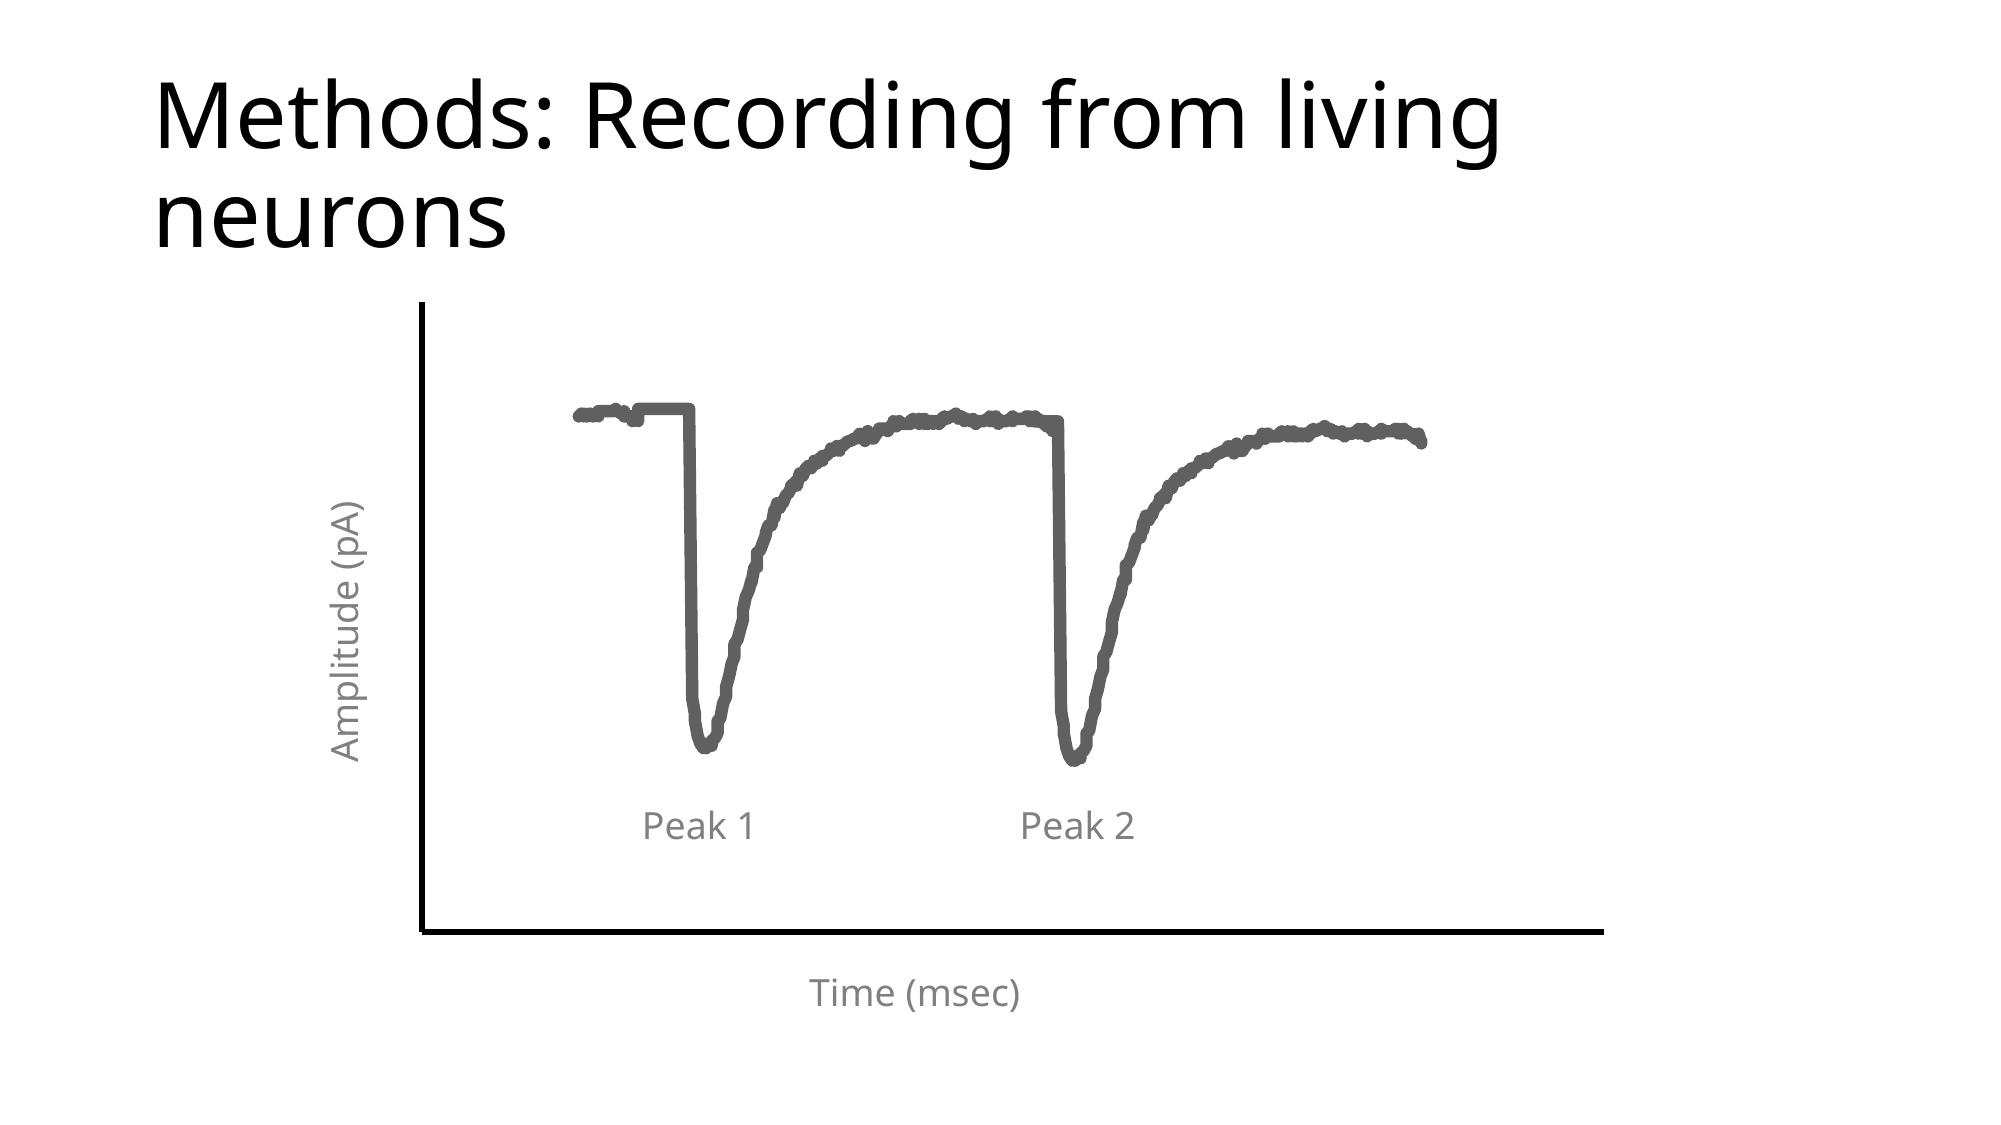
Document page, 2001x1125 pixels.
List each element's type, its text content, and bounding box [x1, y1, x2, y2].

text_box Peak 1 [604, 794, 796, 855]
text_box Peak 2 [981, 794, 1174, 855]
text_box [567, 354, 1433, 771]
title Methods: Recording from living neurons [137, 59, 1863, 278]
text_box Time (msec) [700, 961, 1130, 1021]
text_box Amplitude (pA) [313, 416, 373, 847]
